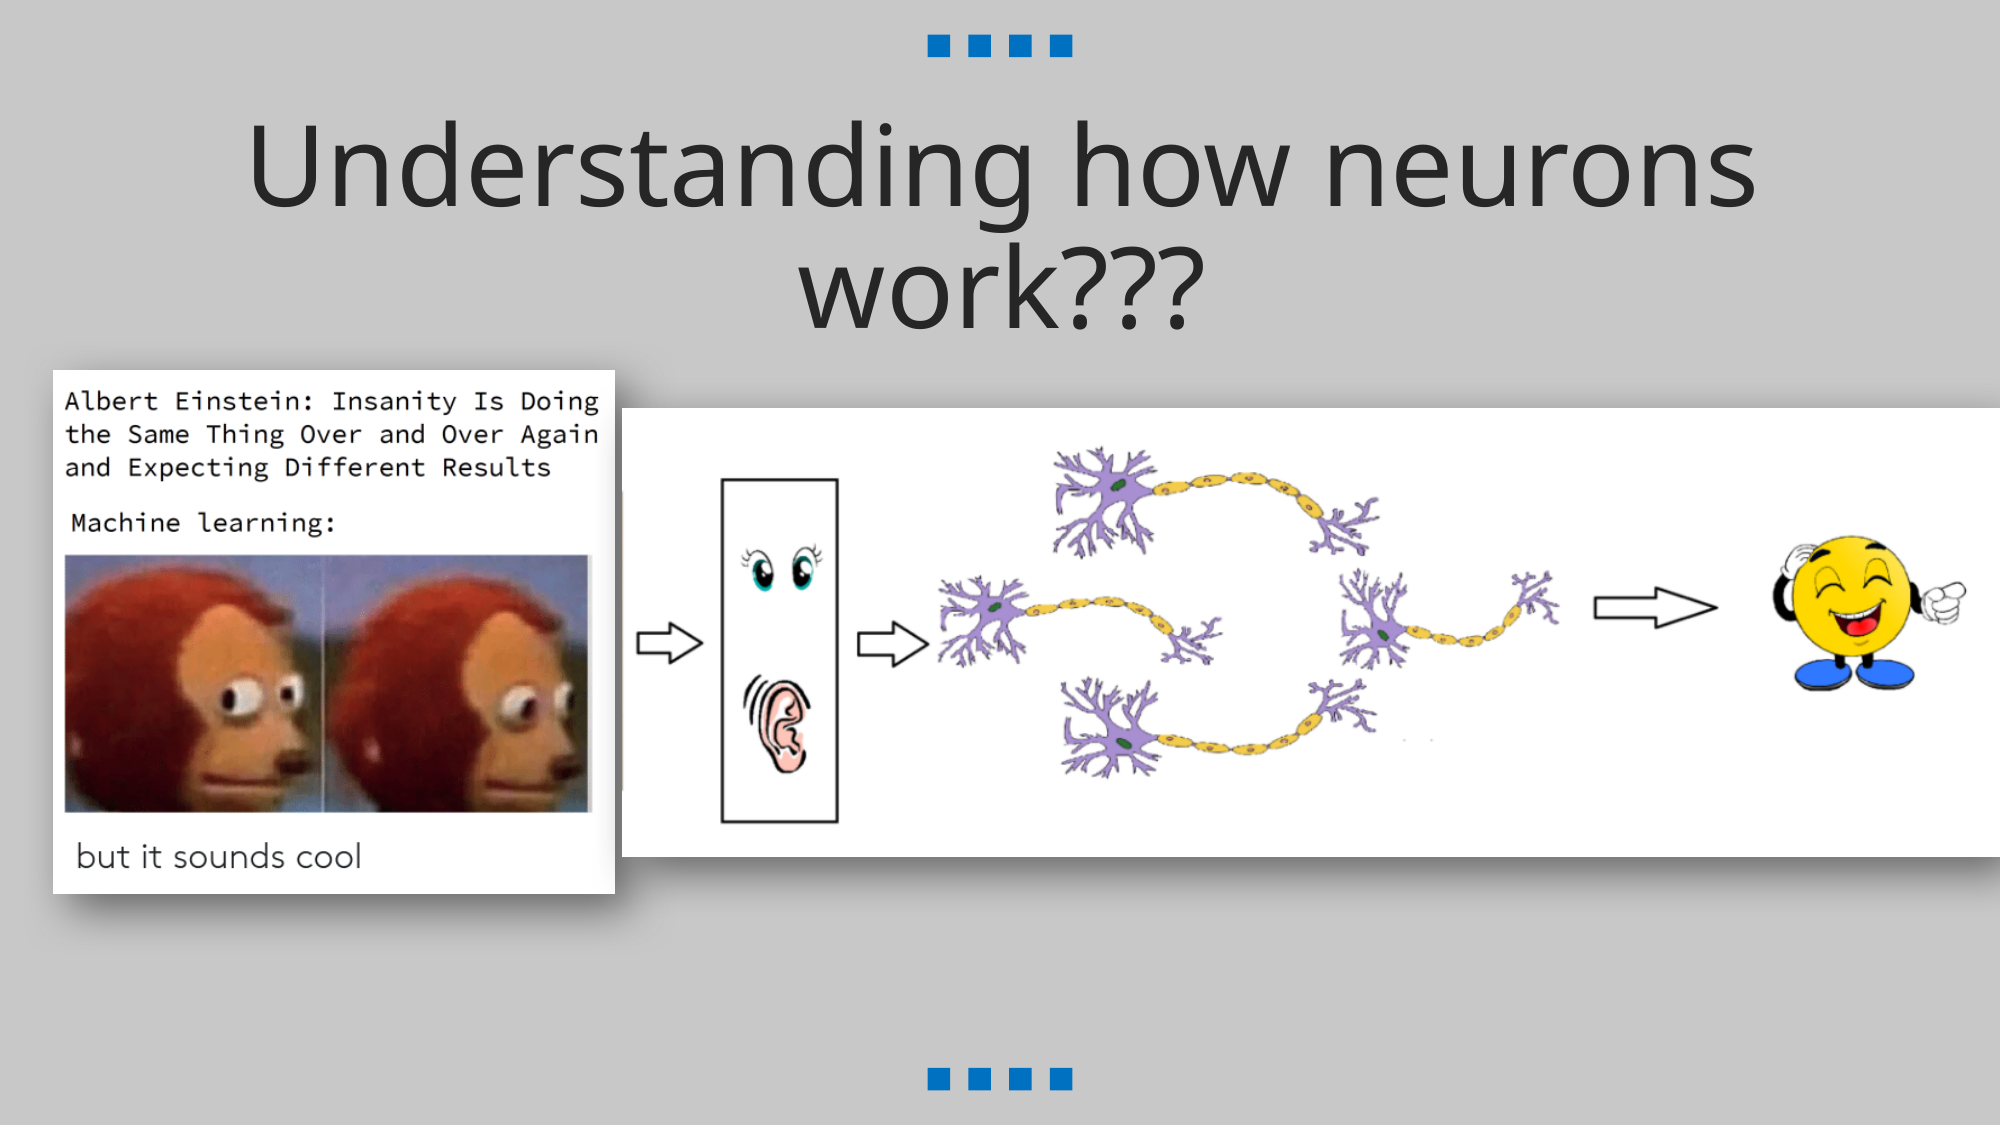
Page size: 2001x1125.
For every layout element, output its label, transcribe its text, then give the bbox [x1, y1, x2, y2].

picture [622, 407, 2000, 857]
picture [52, 370, 615, 894]
list Understanding how neurons work??? [53, 171, 1952, 291]
